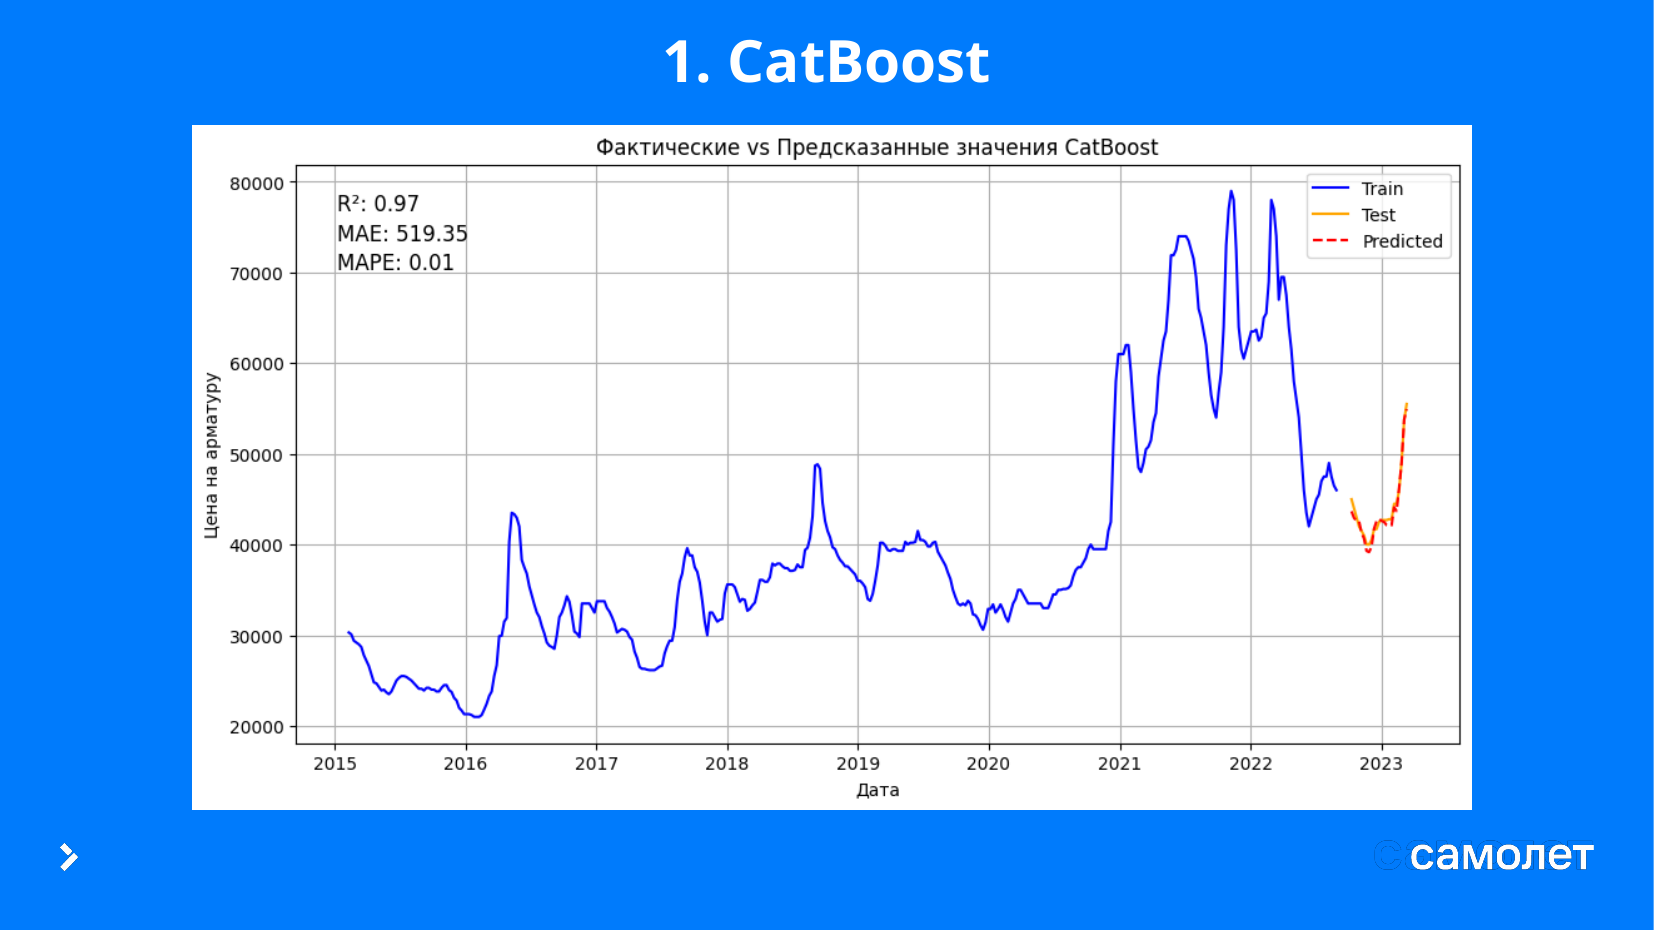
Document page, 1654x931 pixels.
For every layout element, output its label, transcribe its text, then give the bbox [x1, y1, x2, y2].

picture [1374, 840, 1594, 870]
picture [60, 843, 78, 871]
title 1. CatBoost [387, 23, 1266, 113]
picture [192, 125, 1472, 810]
